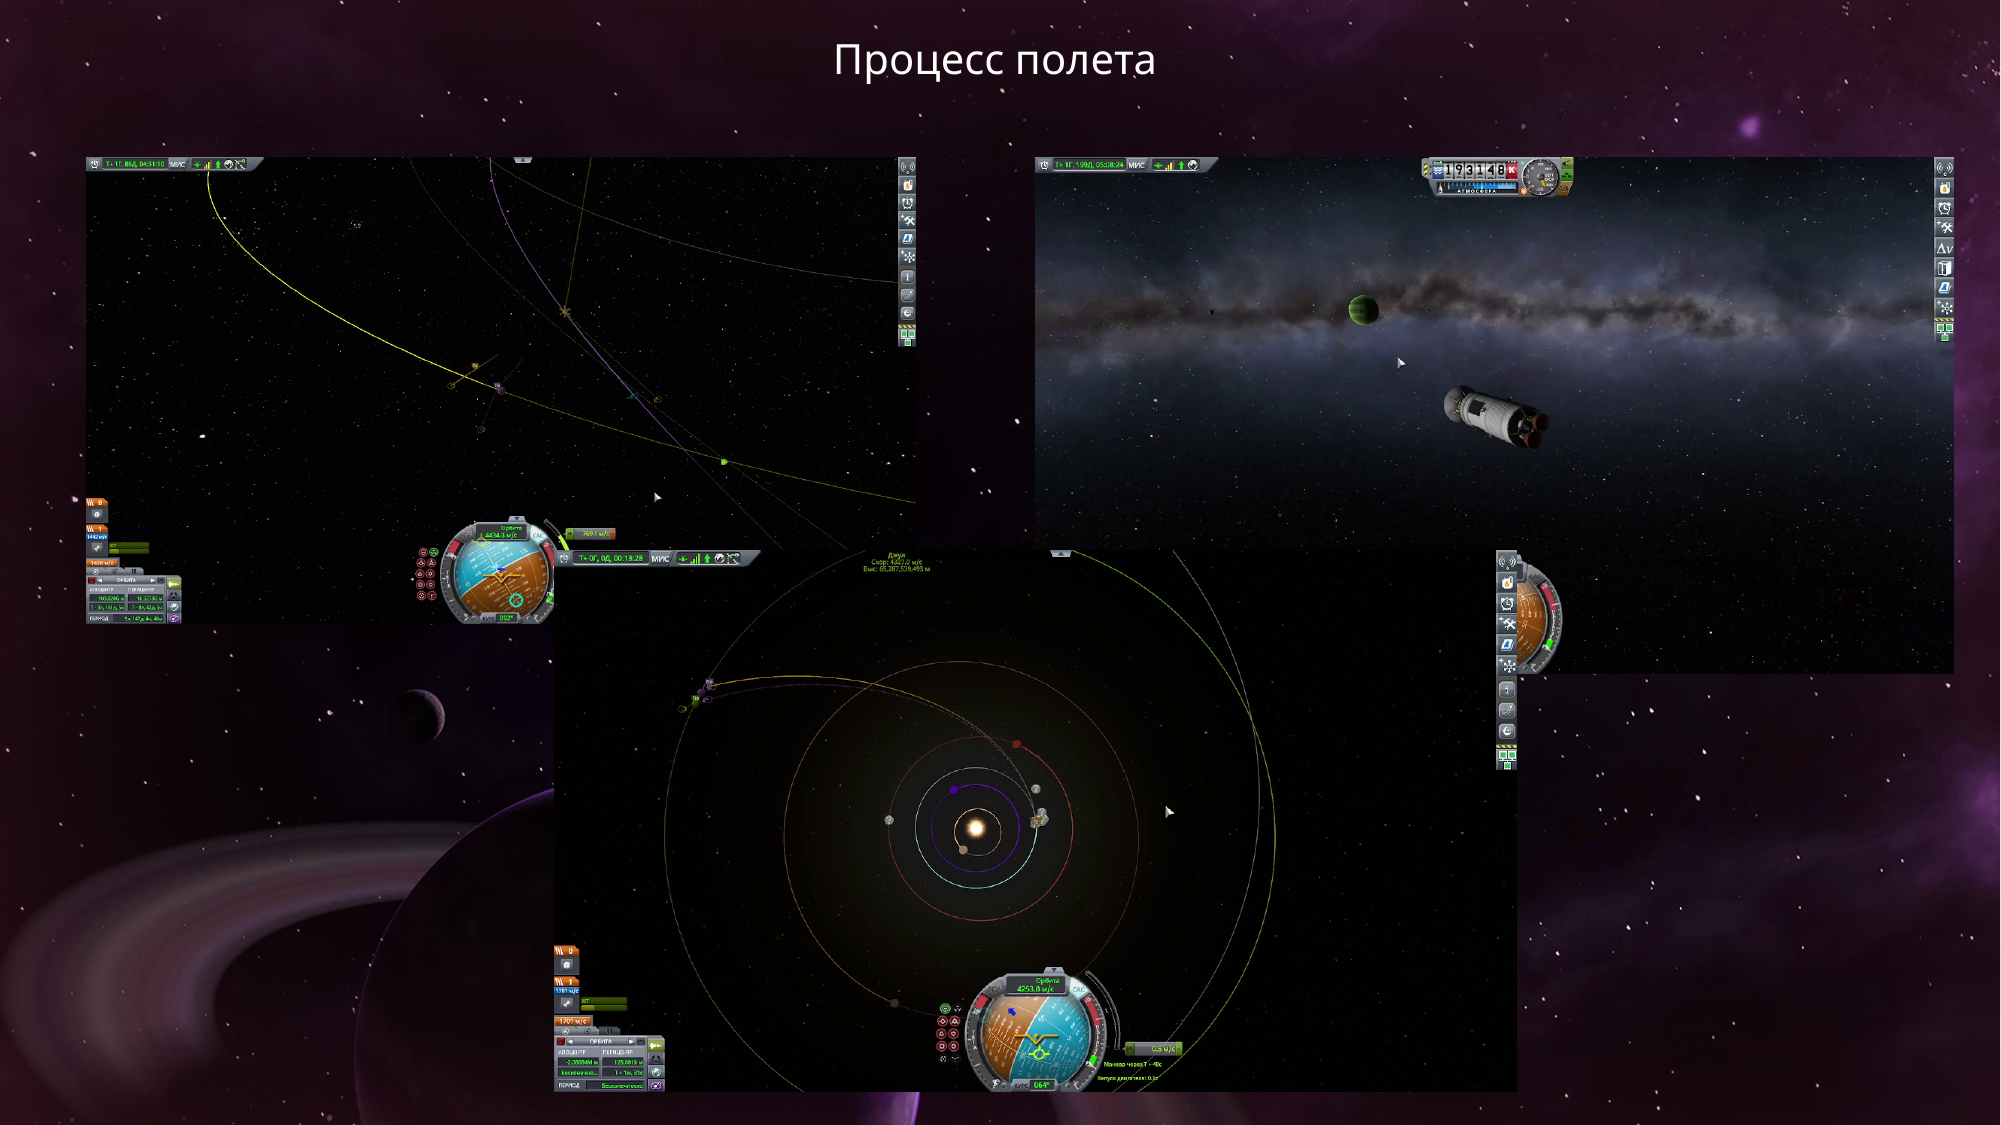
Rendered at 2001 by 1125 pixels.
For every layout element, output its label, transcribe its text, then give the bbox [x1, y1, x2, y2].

text_box Процесс полета [818, 25, 1182, 90]
picture [0, 0, 2001, 1125]
